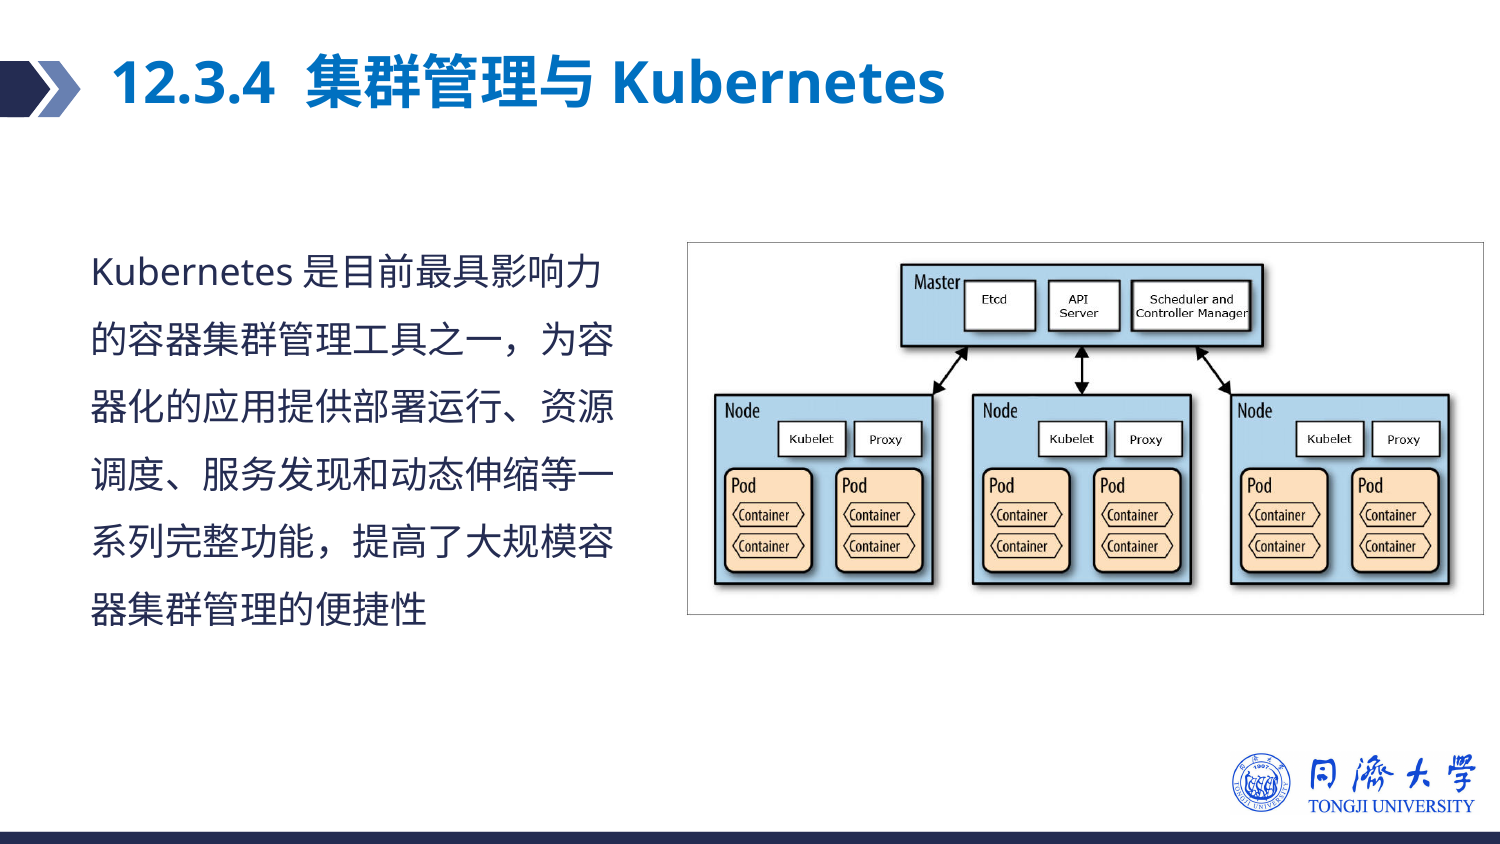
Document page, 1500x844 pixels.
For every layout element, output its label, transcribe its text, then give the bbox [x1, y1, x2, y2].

title 12.3.4 集群管理与Kubernetes [95, 46, 1041, 132]
list Kubernetes是目前最具影响力的容器集群管理工具之一，为容器化的应用提供部署运行、资源调度、服务发现和动态伸缩等一系列完整功能，提高了大规模容器集群管理的便捷性 [75, 218, 640, 637]
picture [679, 234, 1492, 621]
picture [1230, 751, 1480, 815]
